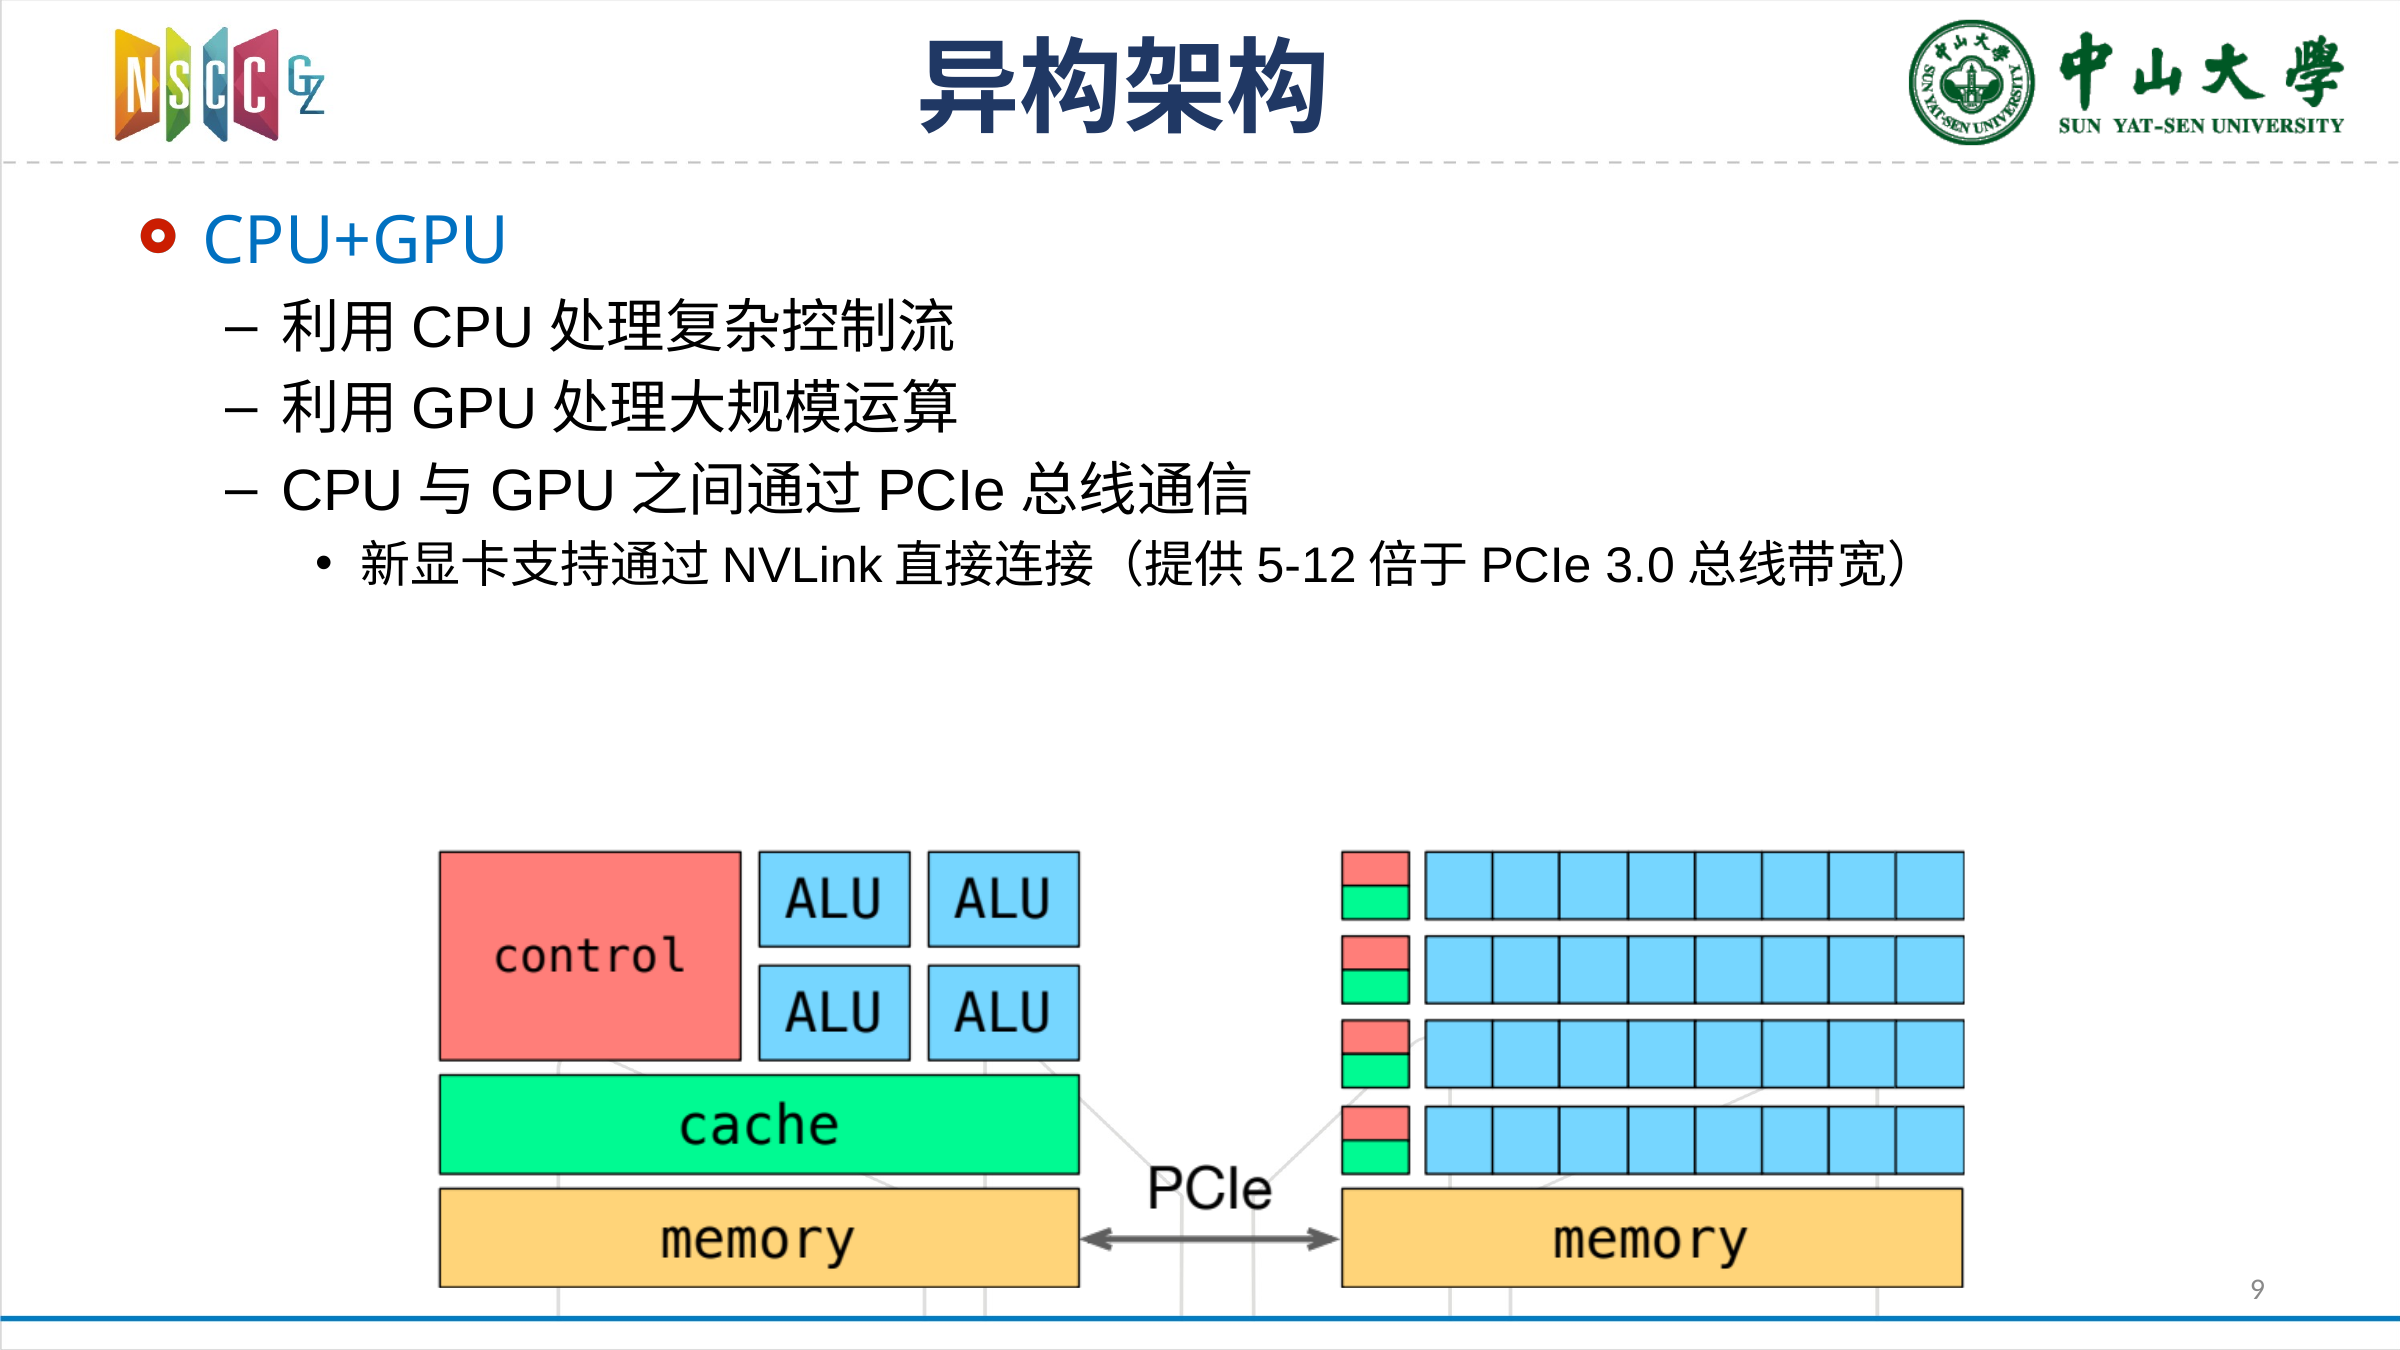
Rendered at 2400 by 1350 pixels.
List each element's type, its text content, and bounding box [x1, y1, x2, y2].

title 异构架构 [349, 13, 1897, 153]
picture [0, 0, 2400, 1350]
slide_number 9 [1719, 1251, 2280, 1324]
text_box CPU+GPU 利用CPU处理复杂控制流 利用GPU处理大规模运算 CPU与GPU之间通过PCIe总线通信 新显卡支持通过NVLink直接连接（提供5-12倍于PCIe 3.0总线带宽） [119, 189, 2280, 793]
